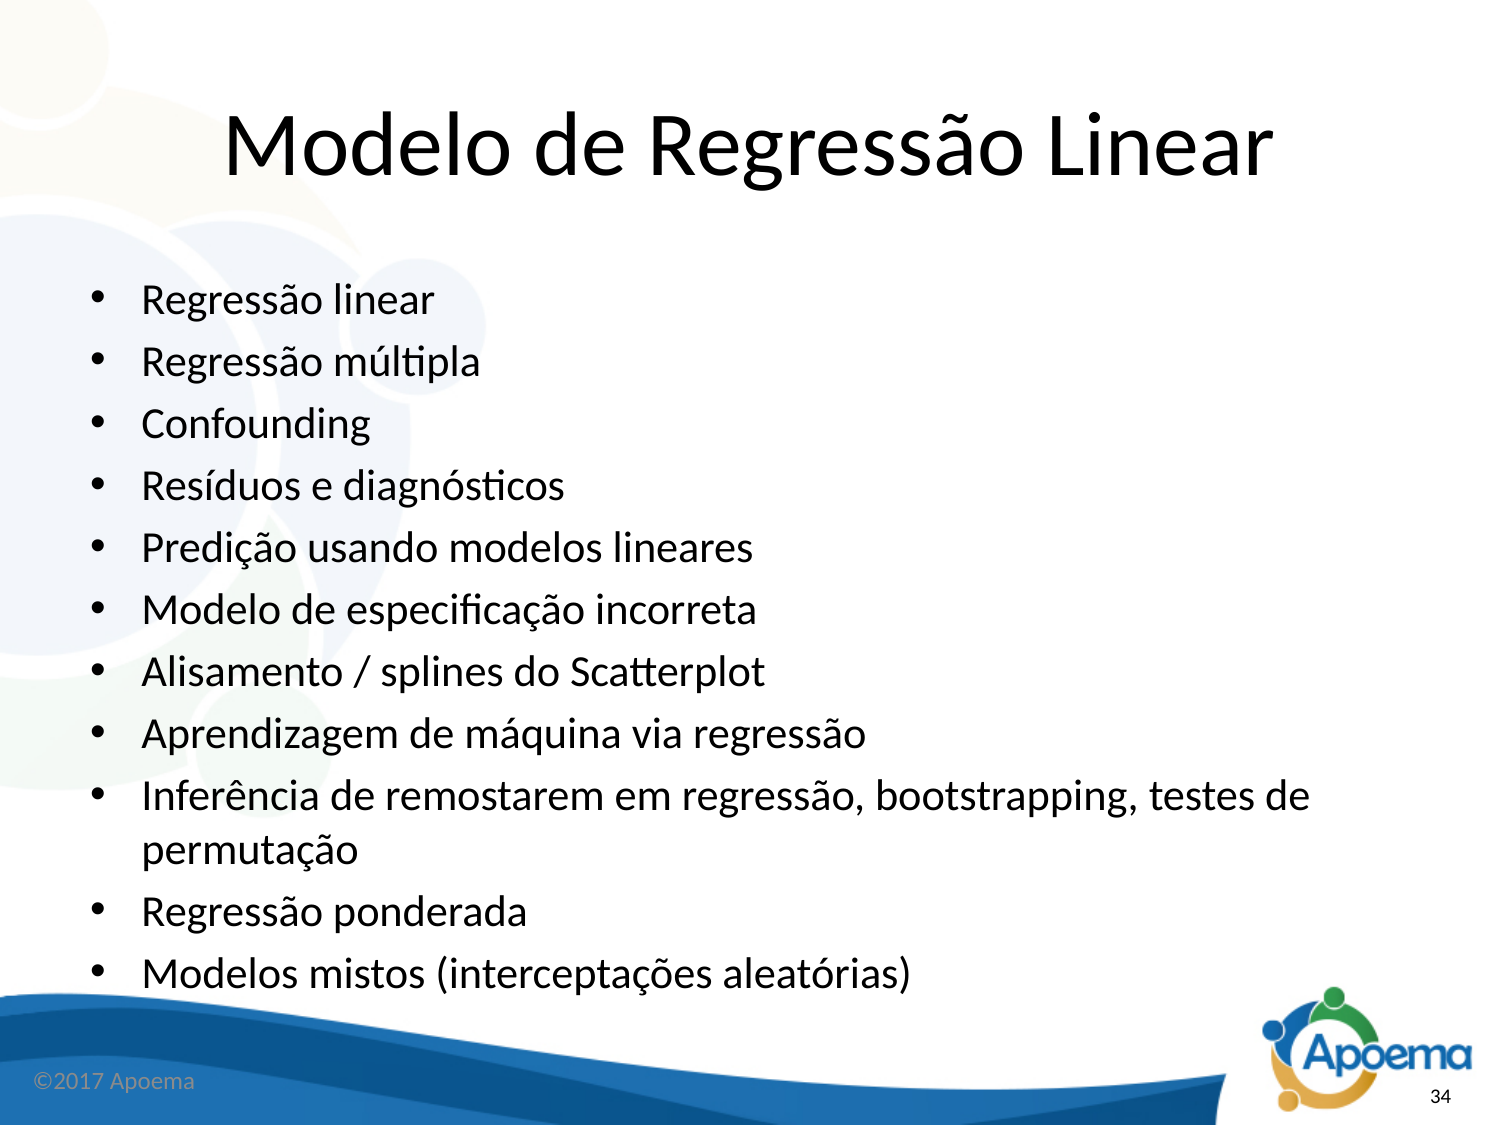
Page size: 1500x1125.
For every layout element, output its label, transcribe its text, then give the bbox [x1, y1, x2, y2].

list Regressão linear Regressão múltipla Confounding Resíduos e diagnósticos Predição usando modelos lineares Modelo de especificação incorreta Alisamento / splines do Scatterplot Aprendizagem de máquina via regressão Inferência de remostarem em regressão, bootstrapping, testes de permutação Regressão ponderada Modelos mistos (interceptações aleatórias) [75, 262, 1425, 1005]
slide_number 34 [1116, 1065, 1467, 1125]
title Modelo de Regressão Linear [75, 45, 1425, 233]
slide_number ©2017 Apoema [17, 1050, 368, 1110]
picture [0, 0, 1500, 1125]
